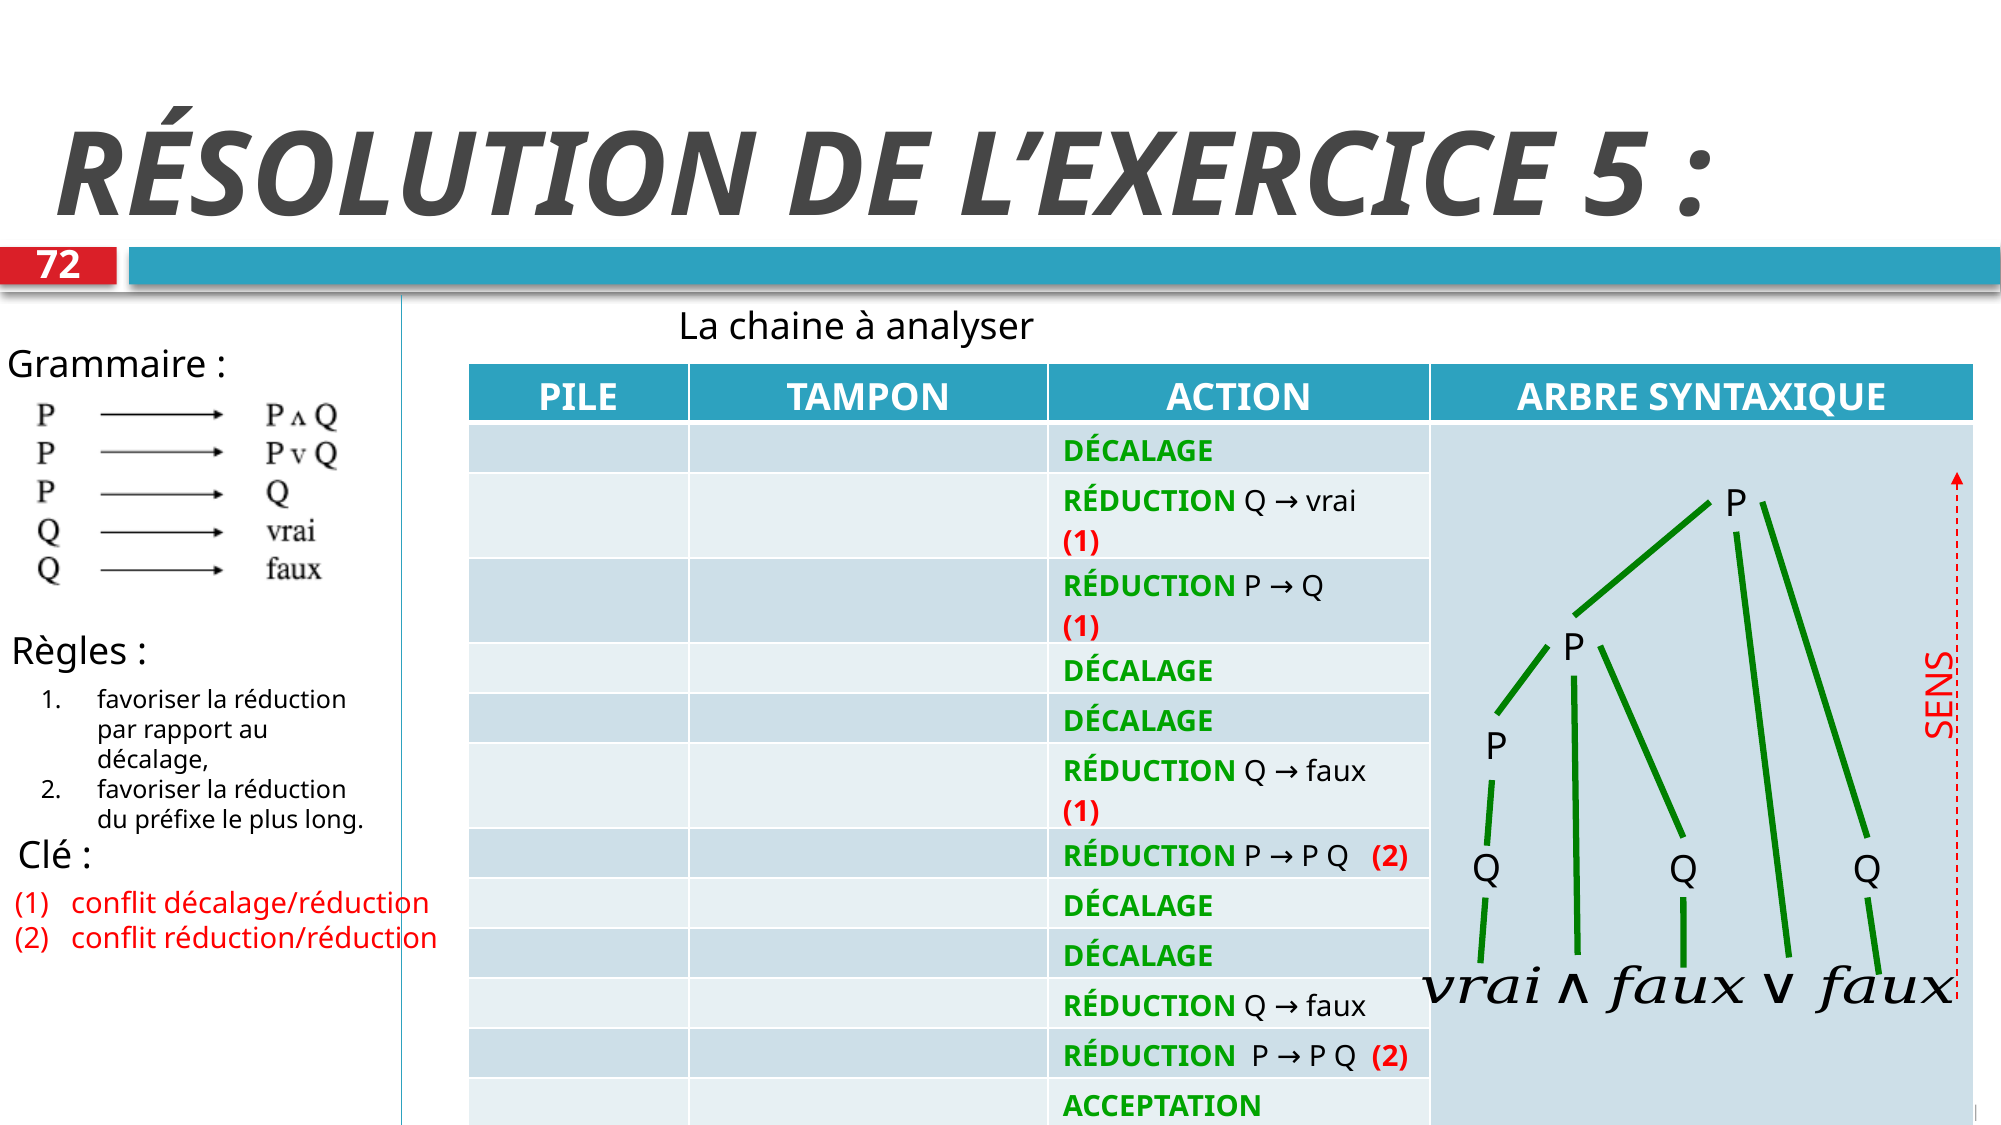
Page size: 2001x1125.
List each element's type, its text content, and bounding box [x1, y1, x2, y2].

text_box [1760, 501, 1868, 838]
text_box SENS [1963, 635, 1968, 756]
text_box Q [1457, 836, 1517, 897]
text_box SENS [1907, 635, 1951, 756]
text_box P [1547, 615, 1601, 676]
text_box Q [1837, 837, 1897, 898]
text_box Grammaire : [0, 332, 242, 393]
slide_number 72 [0, 245, 117, 286]
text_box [1735, 532, 1790, 958]
text_box favoriser la réduction par rapport au décalage, favoriser la réduction du préfixe le plus long. [25, 676, 383, 841]
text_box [1480, 897, 1486, 964]
text_box Clé : [2, 823, 107, 884]
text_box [1486, 779, 1493, 846]
text_box P [1710, 471, 1763, 532]
picture [25, 392, 360, 598]
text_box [1573, 501, 1712, 617]
text_box P [1470, 714, 1523, 775]
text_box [1867, 897, 1880, 975]
text_box conflit décalage/réduction conflit réduction/réduction [0, 877, 396, 962]
text_box Q [1653, 837, 1713, 898]
text_box Règles : [0, 619, 163, 680]
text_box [1496, 645, 1550, 715]
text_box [1573, 676, 1578, 956]
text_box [1598, 645, 1684, 838]
title RÉSOLUTION DE L’EXERCICE 5 : [40, 25, 1981, 246]
text_box conflit décalage/réduction conflit réduction/réduction [407, 877, 491, 962]
